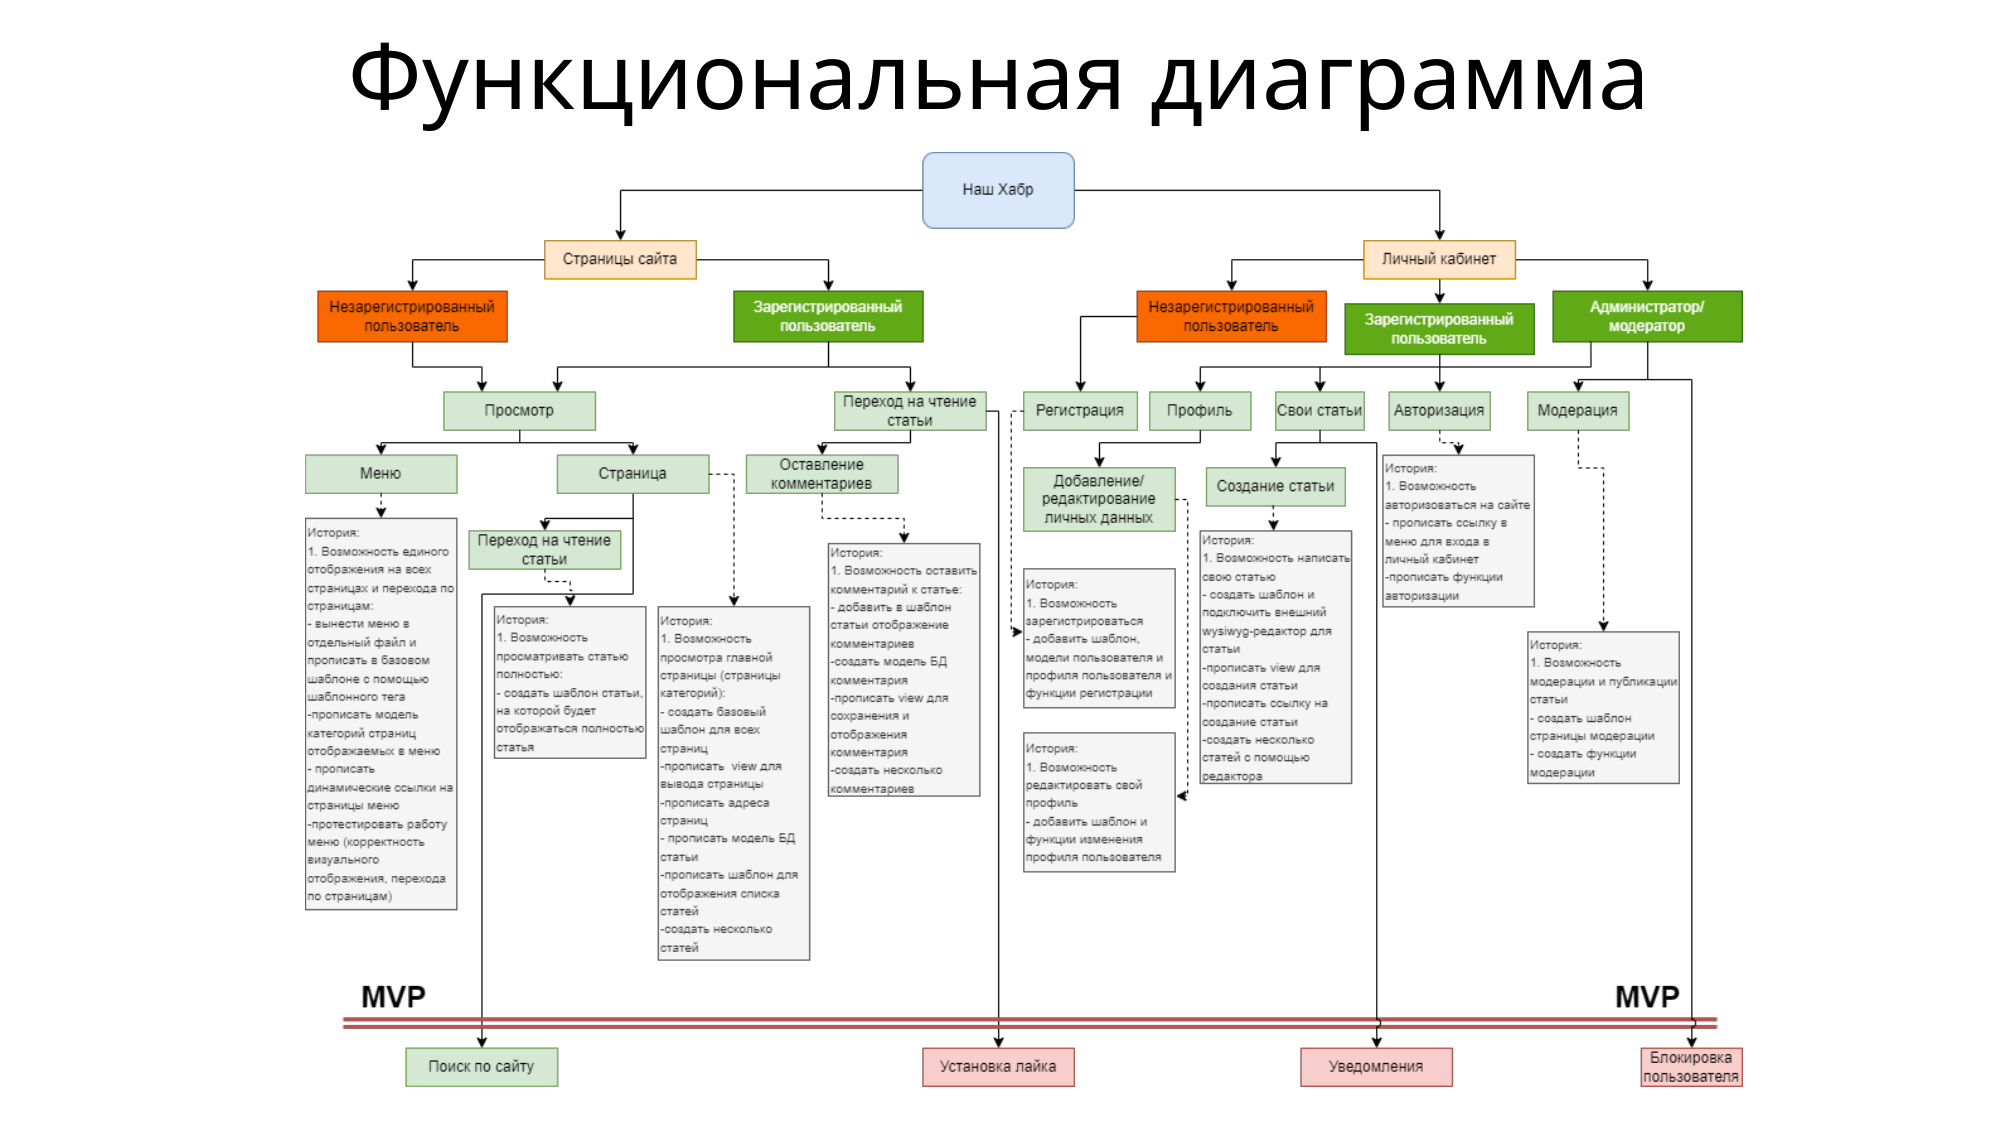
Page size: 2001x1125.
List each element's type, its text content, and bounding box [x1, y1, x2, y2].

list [304, 152, 1743, 1087]
title Функциональная диаграмма [137, 18, 1863, 142]
